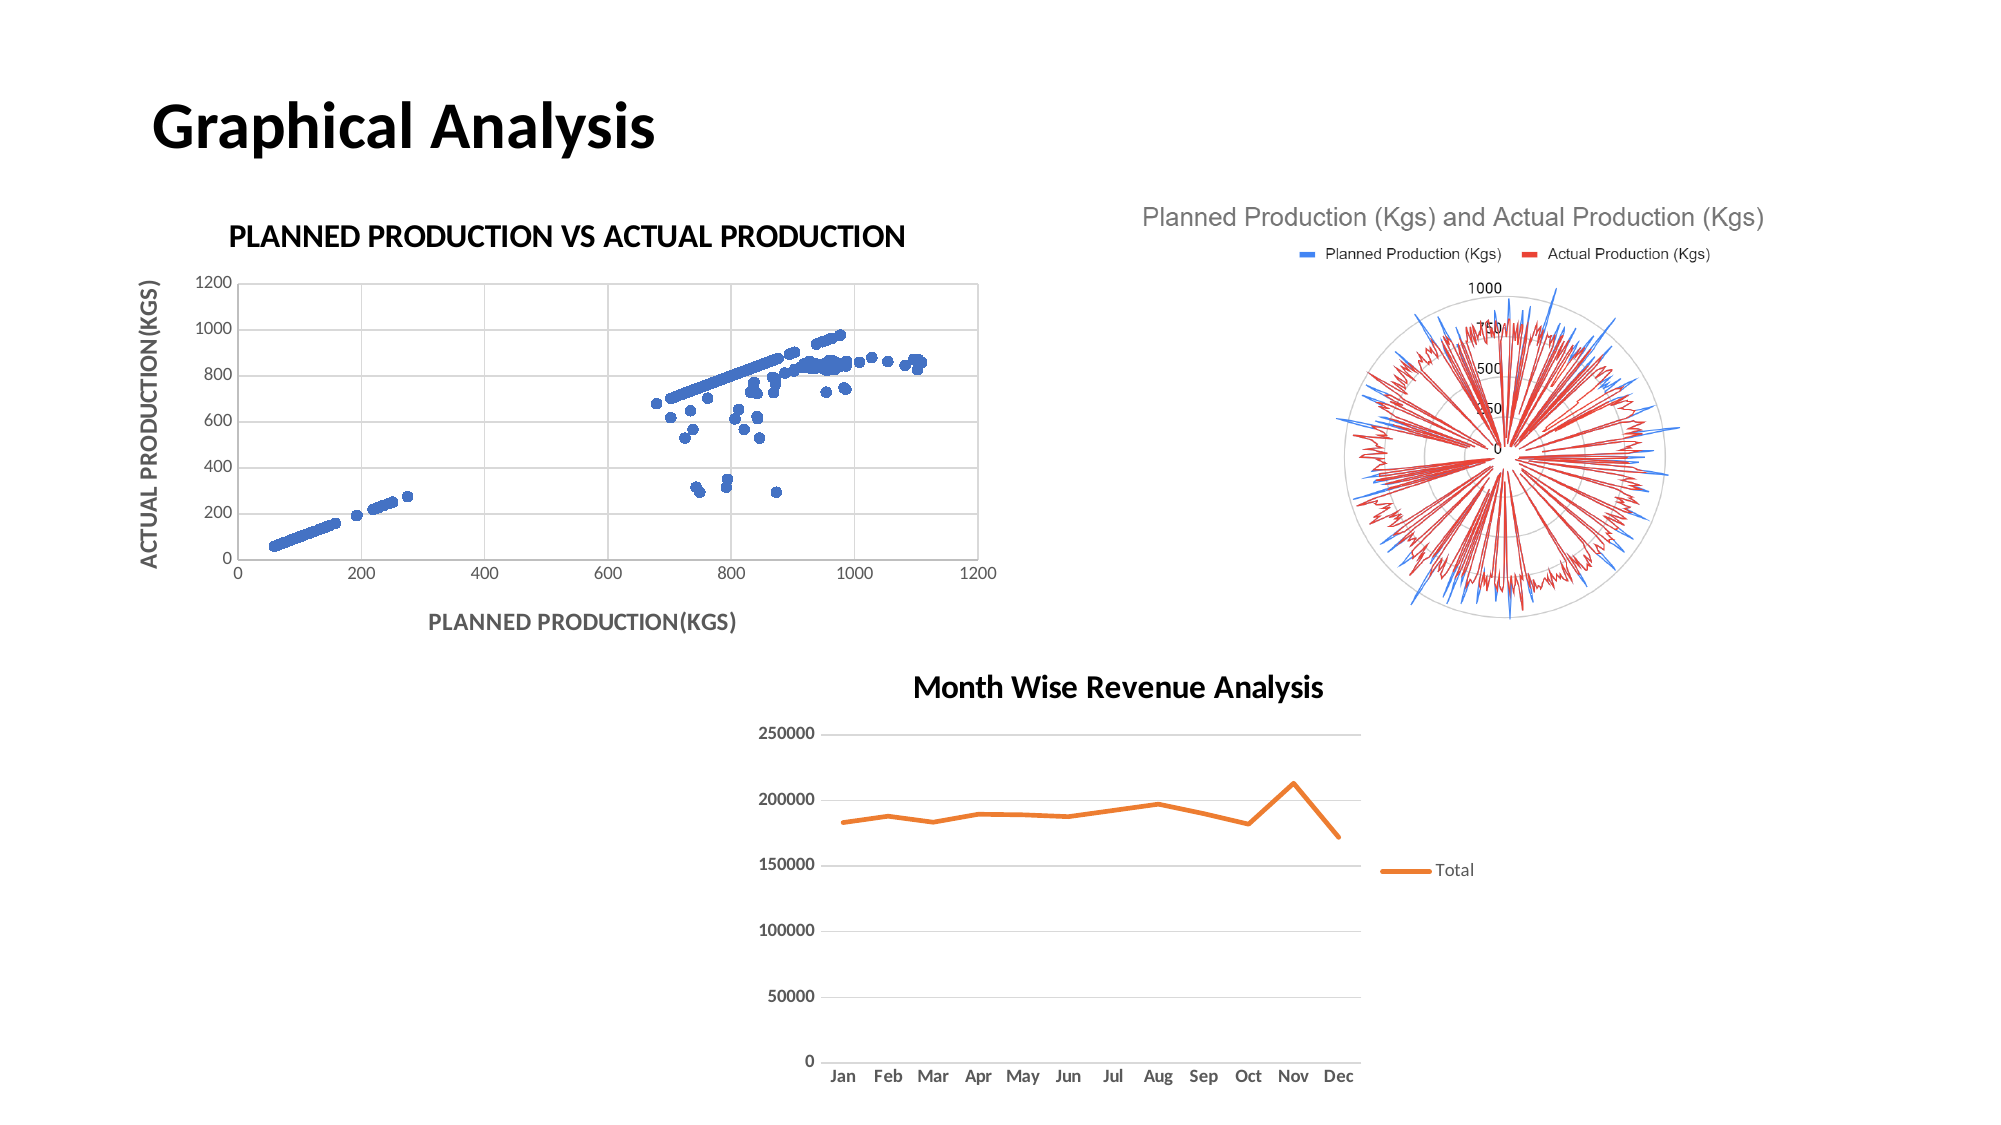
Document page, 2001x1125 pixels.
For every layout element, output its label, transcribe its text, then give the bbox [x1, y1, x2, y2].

chart [109, 195, 1494, 1097]
picture [1118, 181, 1891, 659]
title Graphical Analysis [137, 59, 1863, 196]
